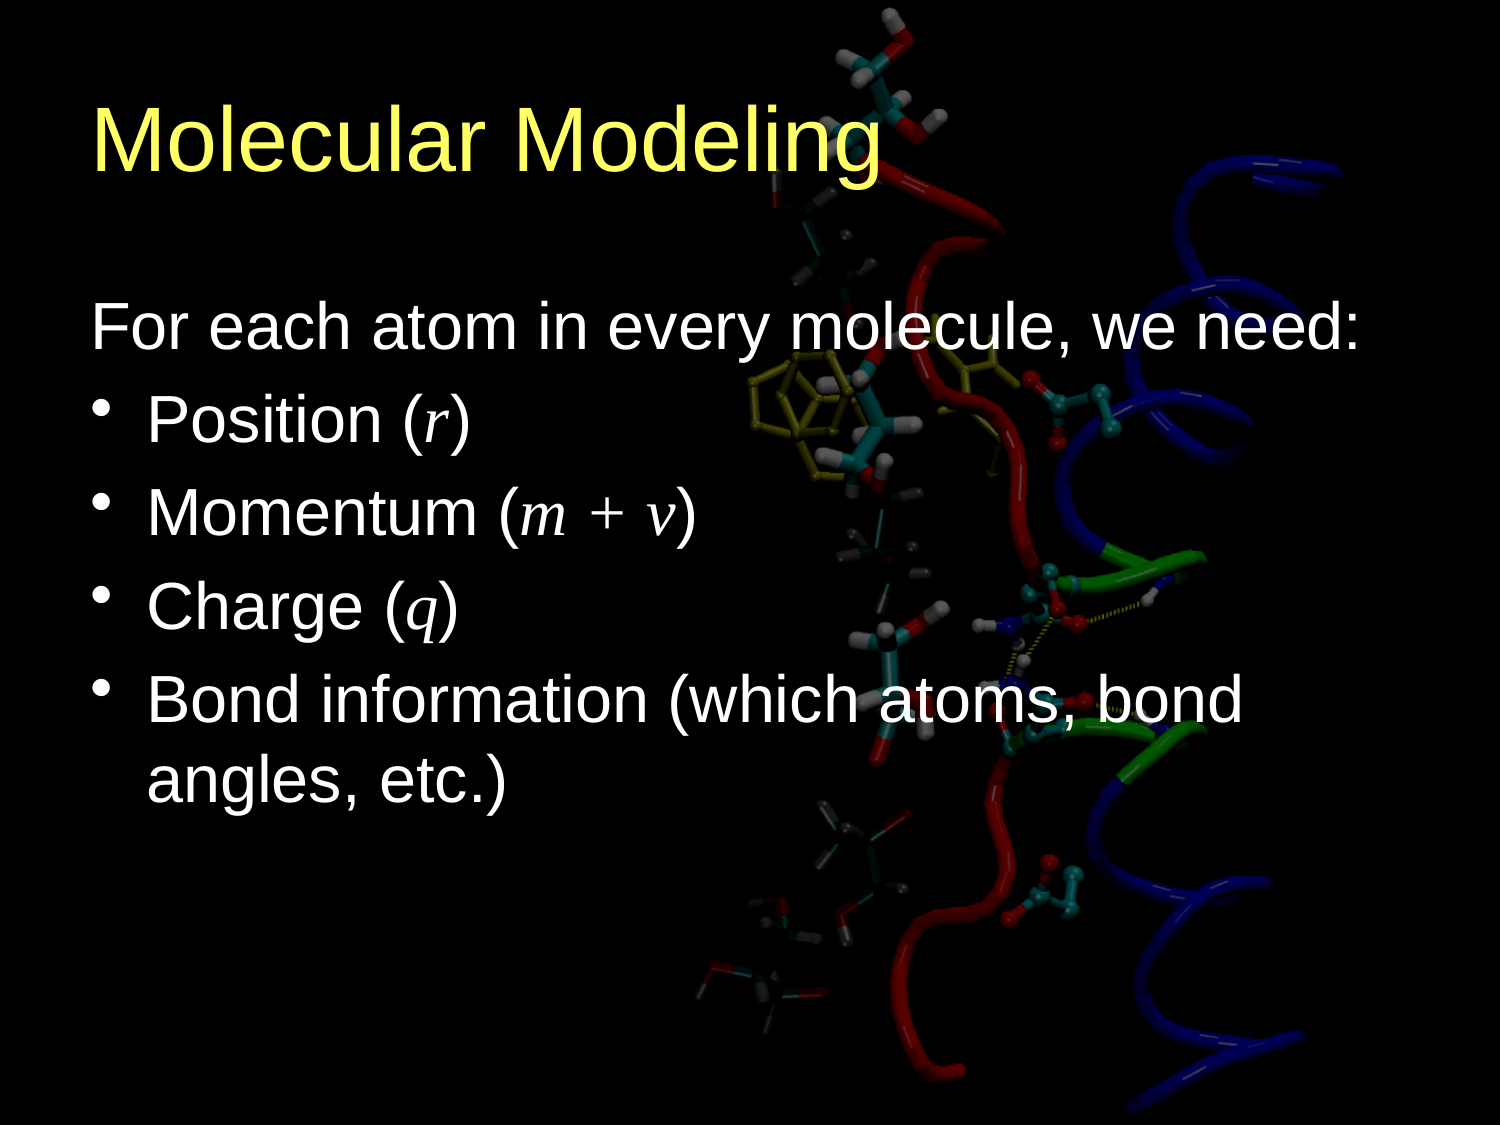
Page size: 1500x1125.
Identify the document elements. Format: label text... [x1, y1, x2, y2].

picture [594, 0, 1500, 1125]
list For each atom in every molecule, we need: Position (r) Momentum (m + v) Charge (q) Bond information (which atoms, bond angles, etc.) [75, 275, 1438, 968]
title Molecular Modeling [75, 45, 1313, 225]
